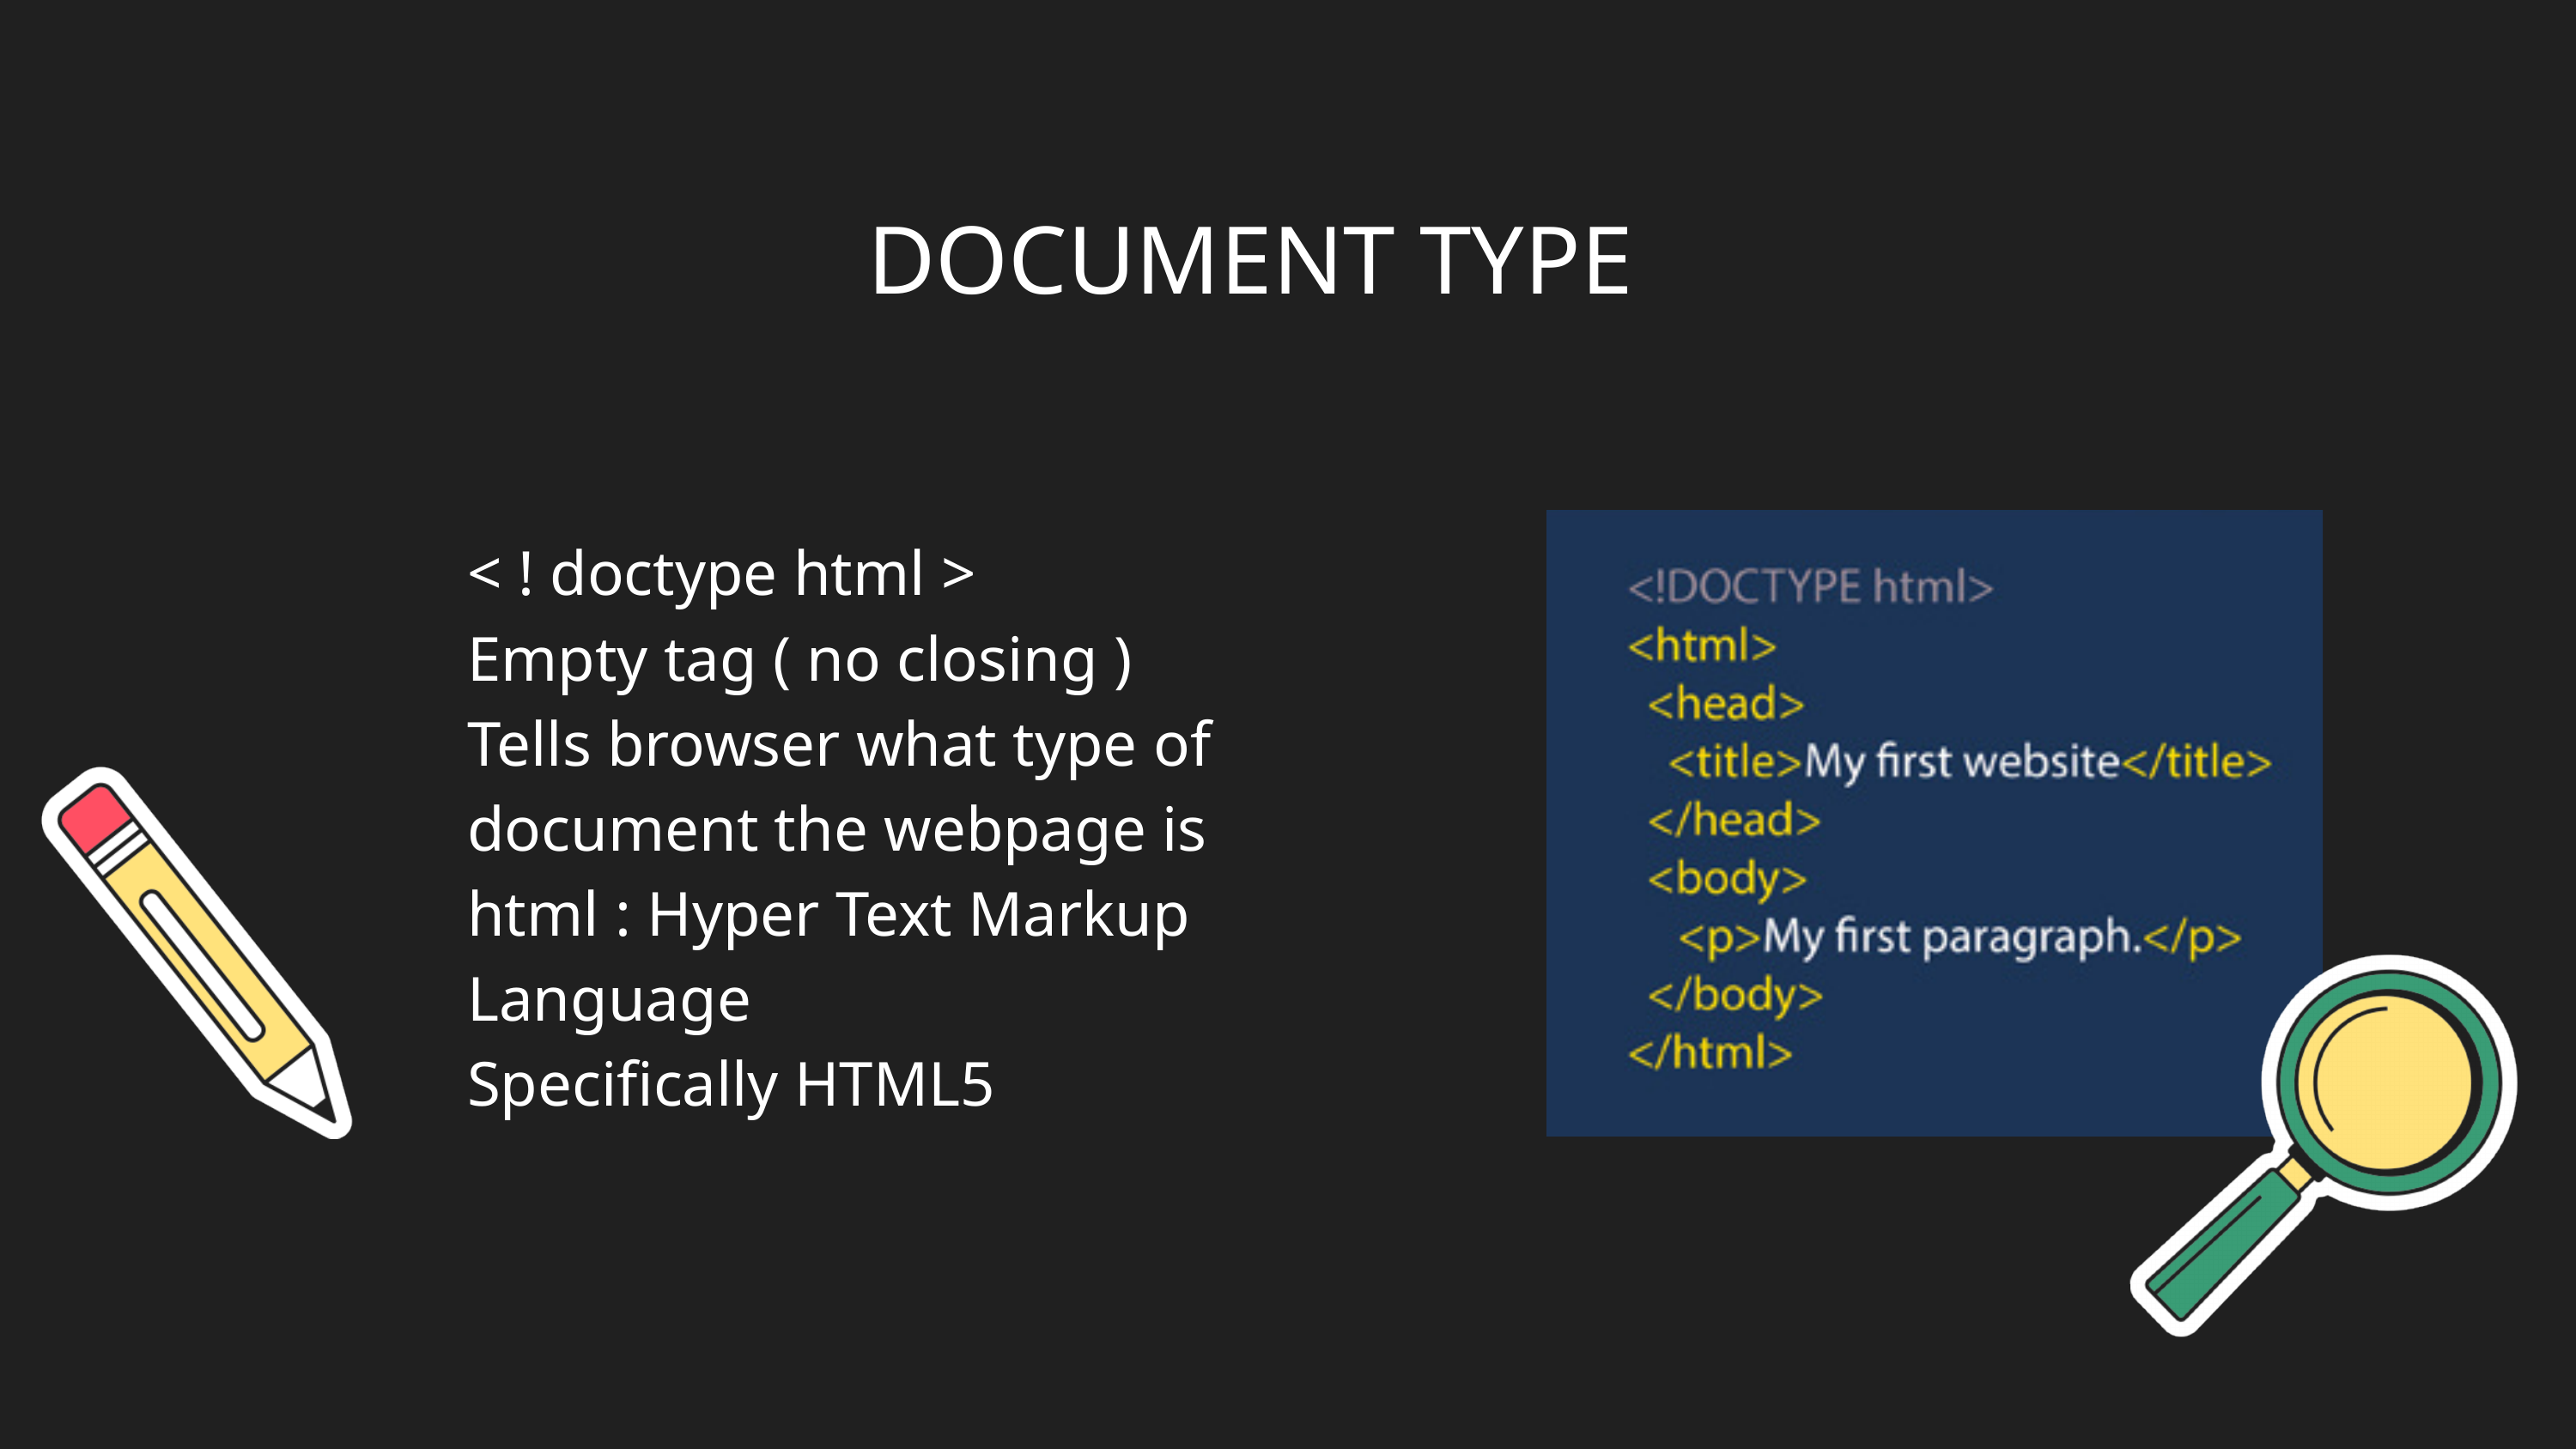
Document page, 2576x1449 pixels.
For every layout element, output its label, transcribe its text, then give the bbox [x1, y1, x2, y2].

text_box DOCUMENT TYPE [867, 182, 1709, 313]
text_box < ! doctype html > Empty tag ( no closing ) Tells browser what type of document the webpage is html : Hyper Text Markup Language Specifically HTML5 [467, 522, 1427, 1119]
picture [37, 762, 354, 1139]
picture [1546, 509, 2524, 1341]
